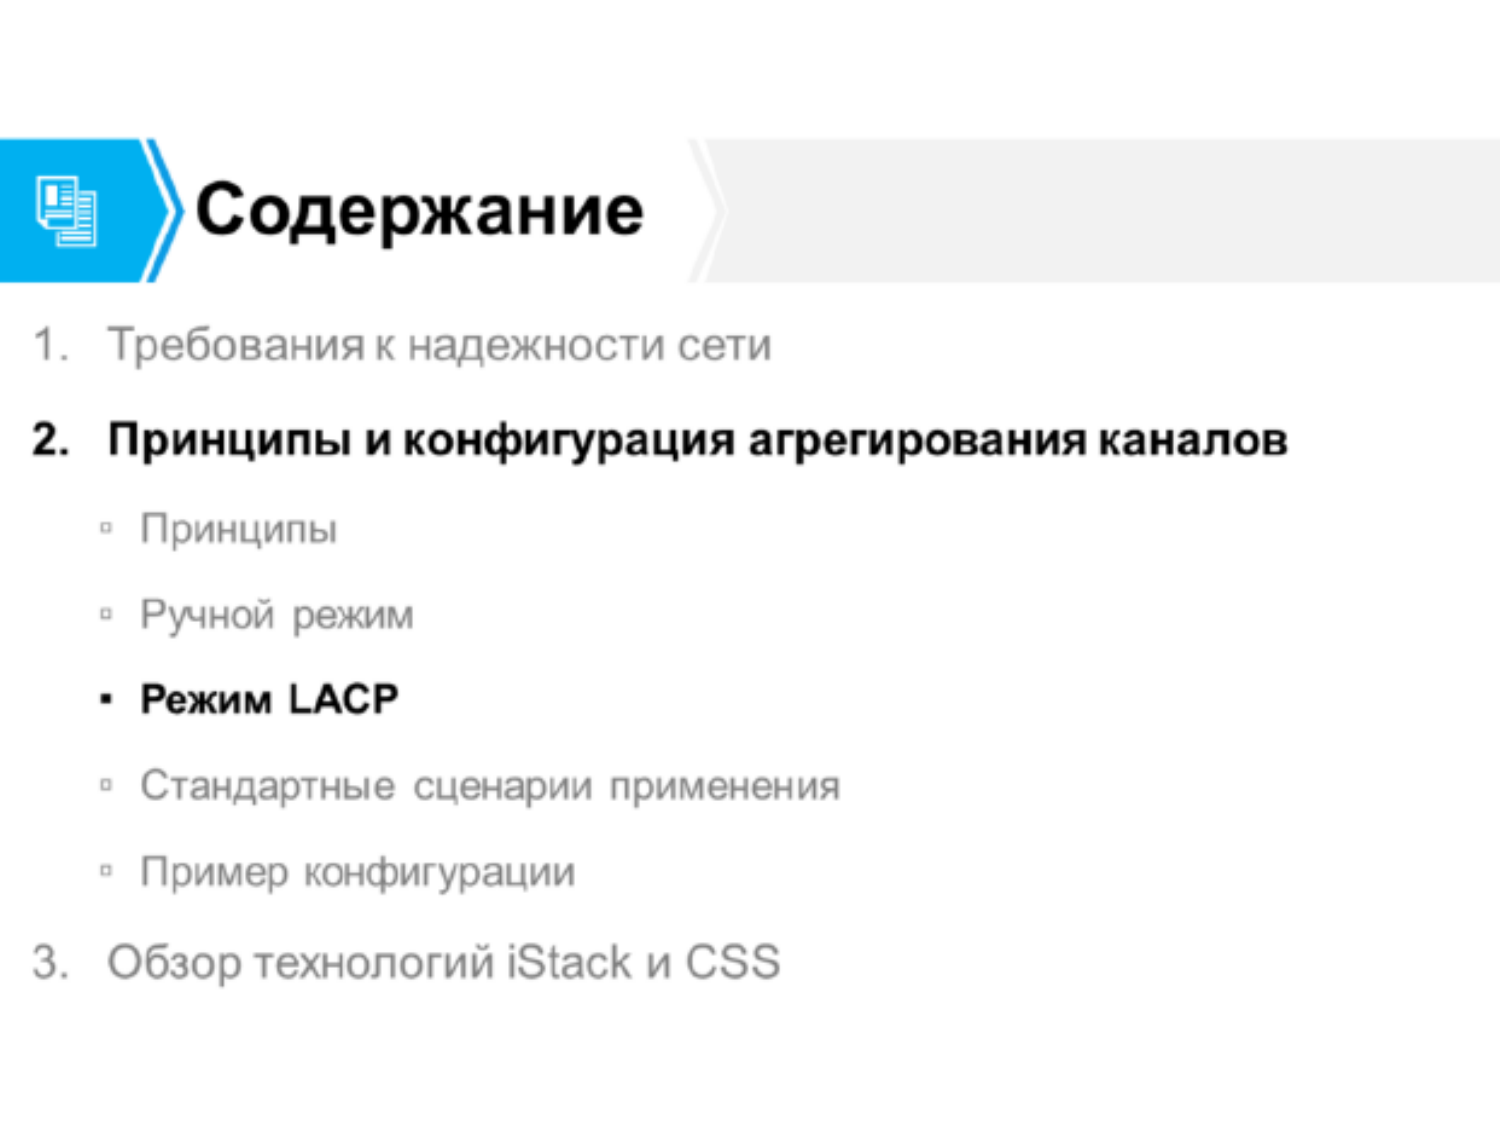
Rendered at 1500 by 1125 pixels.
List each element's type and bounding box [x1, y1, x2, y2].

list [0, 126, 1500, 1009]
